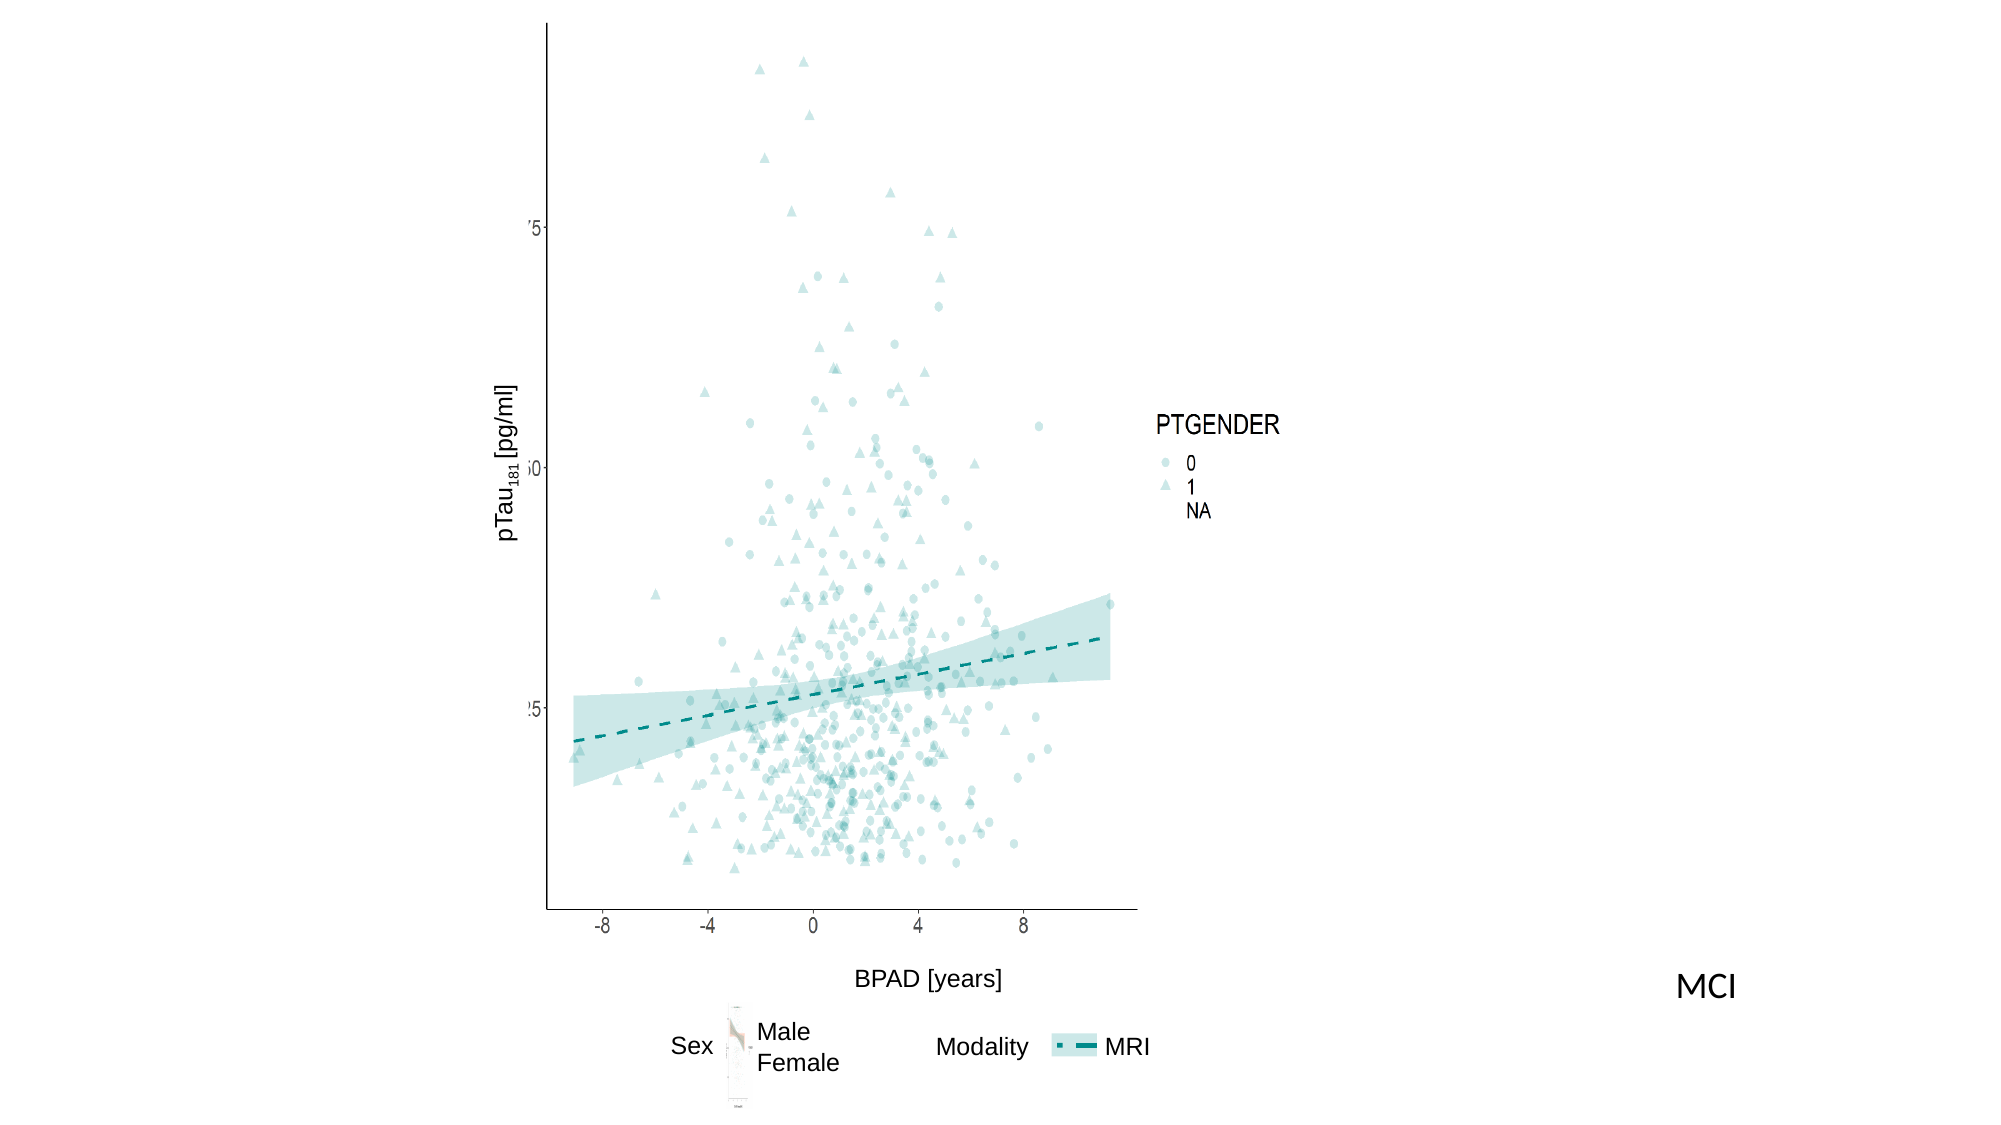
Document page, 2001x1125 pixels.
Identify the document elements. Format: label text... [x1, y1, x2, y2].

picture [486, 15, 1292, 1109]
text_box Modality [889, 1019, 1044, 1068]
text_box MRI [1090, 1022, 1237, 1069]
text_box MCI [1660, 954, 1872, 1014]
text_box [1051, 1032, 1098, 1057]
text_box pTau181 [pg/ml] [482, 14, 529, 912]
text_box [552, 1006, 726, 1083]
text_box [753, 1006, 889, 1083]
